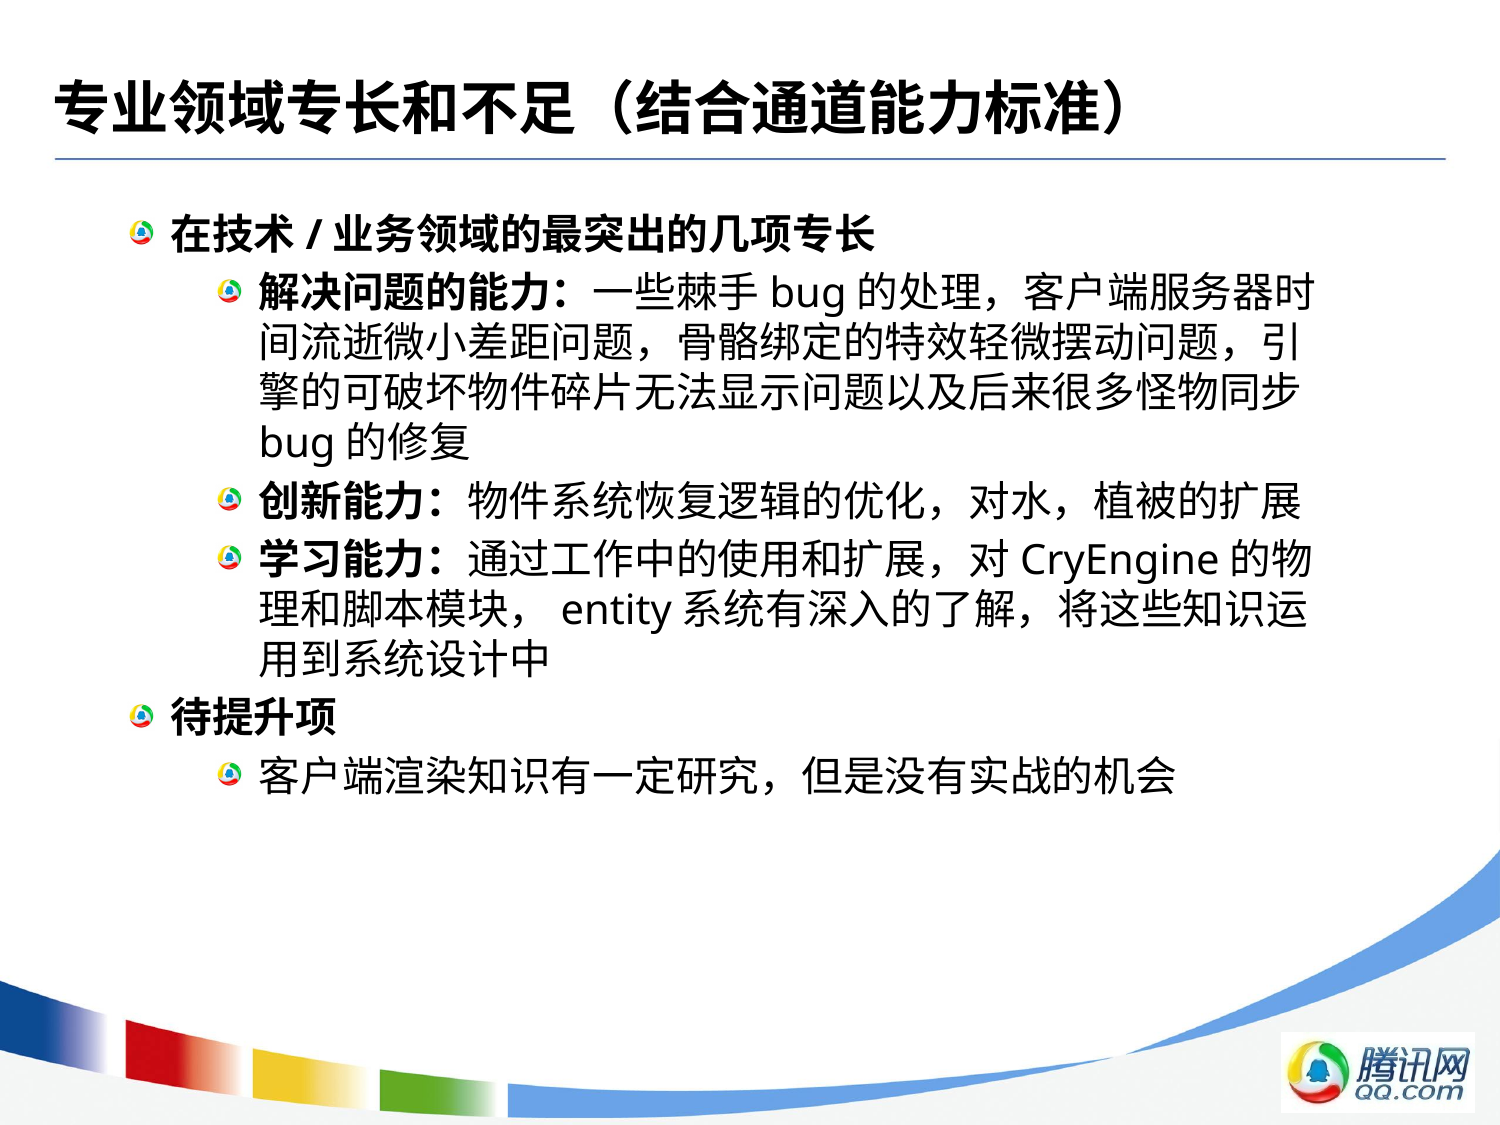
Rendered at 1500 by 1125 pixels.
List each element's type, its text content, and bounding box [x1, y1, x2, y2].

picture [0, 0, 1500, 1125]
list 在技术/业务领域的最突出的几项专长 解决问题的能力：一些棘手bug的处理，客户端服务器时间流逝微小差距问题，骨骼绑定的特效轻微摆动问题，引擎的可破坏物件碎片无法显示问题以及后来很多怪物同步bug的修复 创新能力：物件系统恢复逻辑的优化，对水，植被的扩展 学习能力：通过工作中的使用和扩展，对CryEngine的物理和脚本模块，entity系统有深入的了解，将这些知识运用到系统设计中 待提升项 客户端渲染知识有一定研究，但是没有实战的机会 [112, 199, 1351, 888]
title 专业领域专长和不足（结合通道能力标准） [37, 37, 1251, 176]
